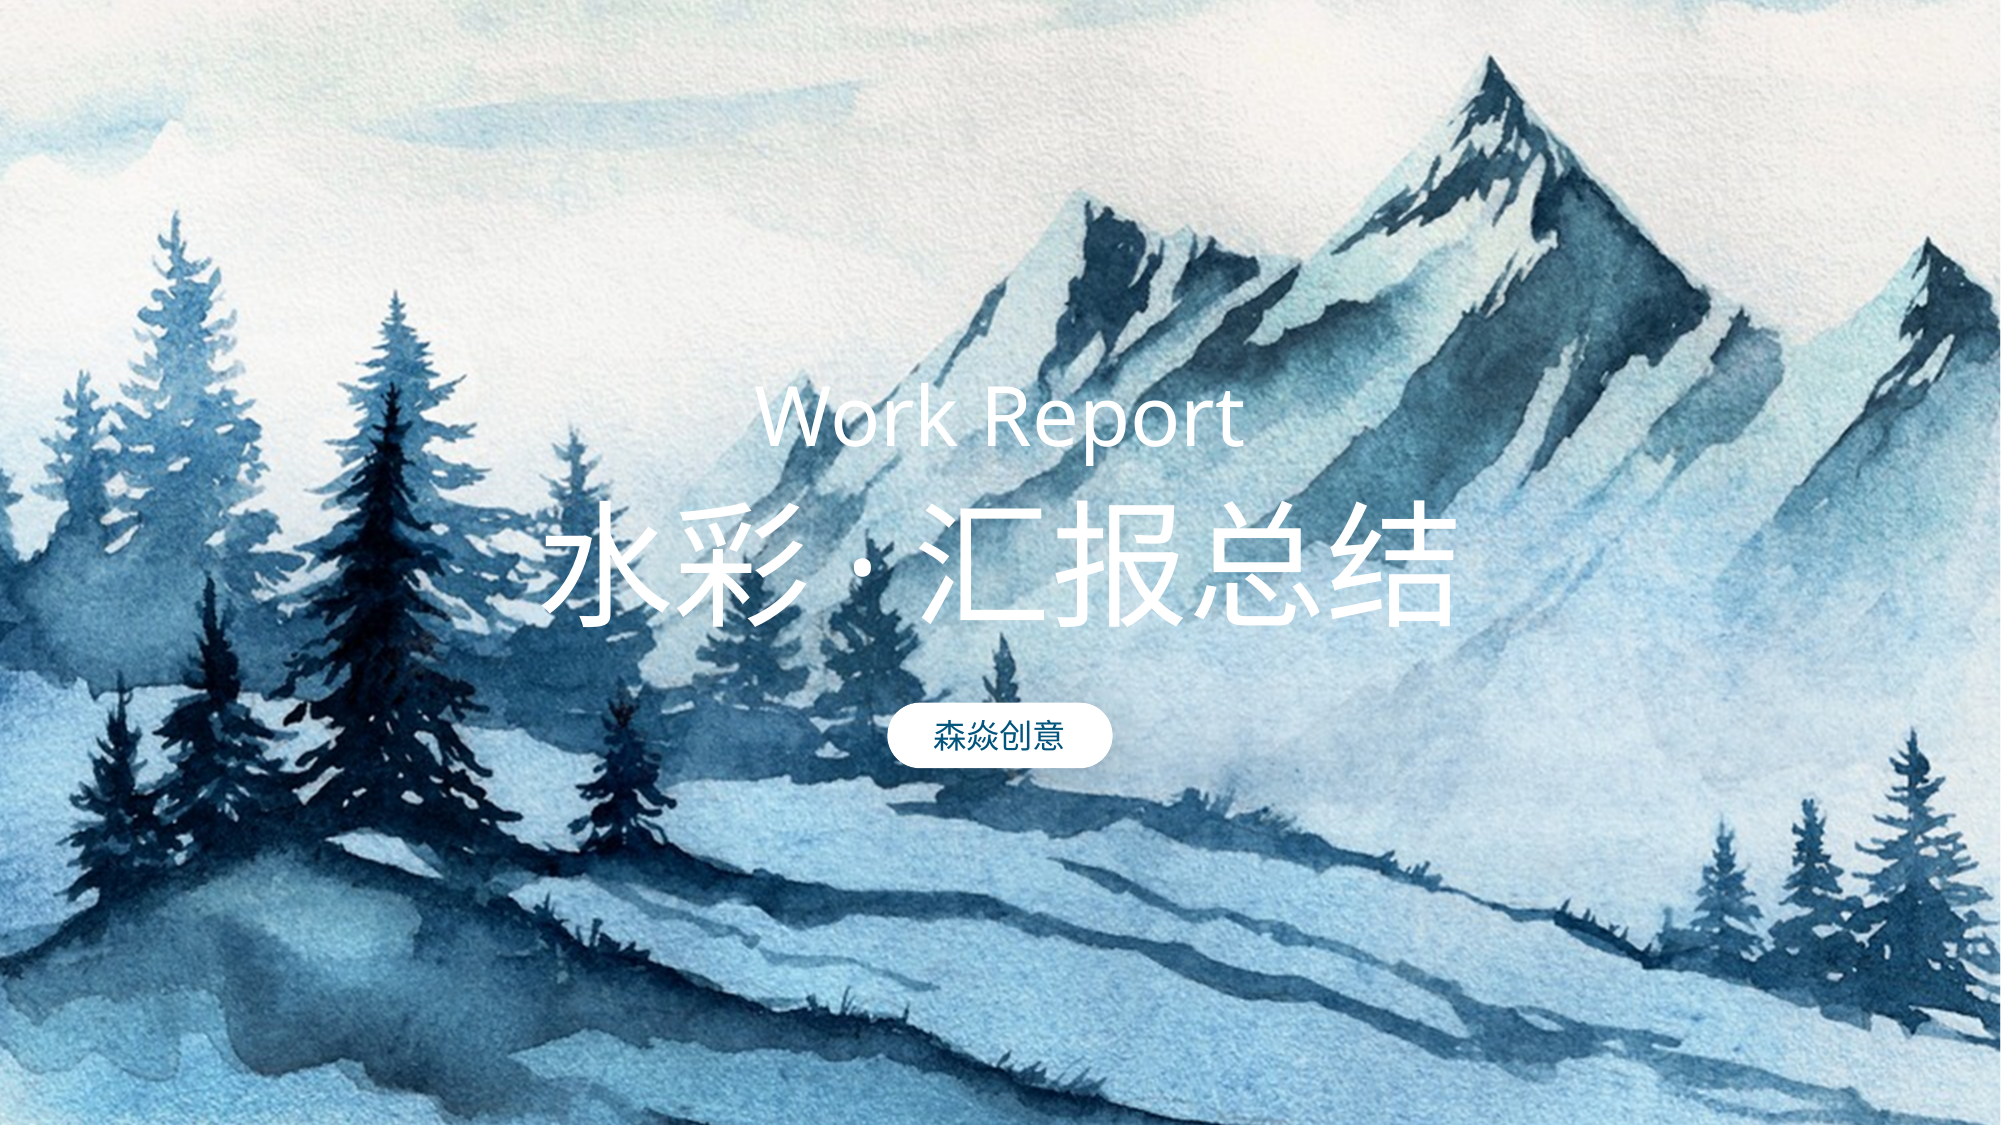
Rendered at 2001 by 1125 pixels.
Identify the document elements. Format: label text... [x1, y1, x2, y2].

text_box [900, 763, 1100, 770]
text_box [1107, 715, 1114, 756]
text_box 森焱创意 [892, 707, 1107, 763]
text_box 水彩·汇报总结 [521, 471, 1479, 652]
text_box [886, 716, 892, 755]
text_box Work Report [739, 355, 1261, 471]
picture [0, 0, 2001, 1125]
text_box [901, 701, 1099, 707]
